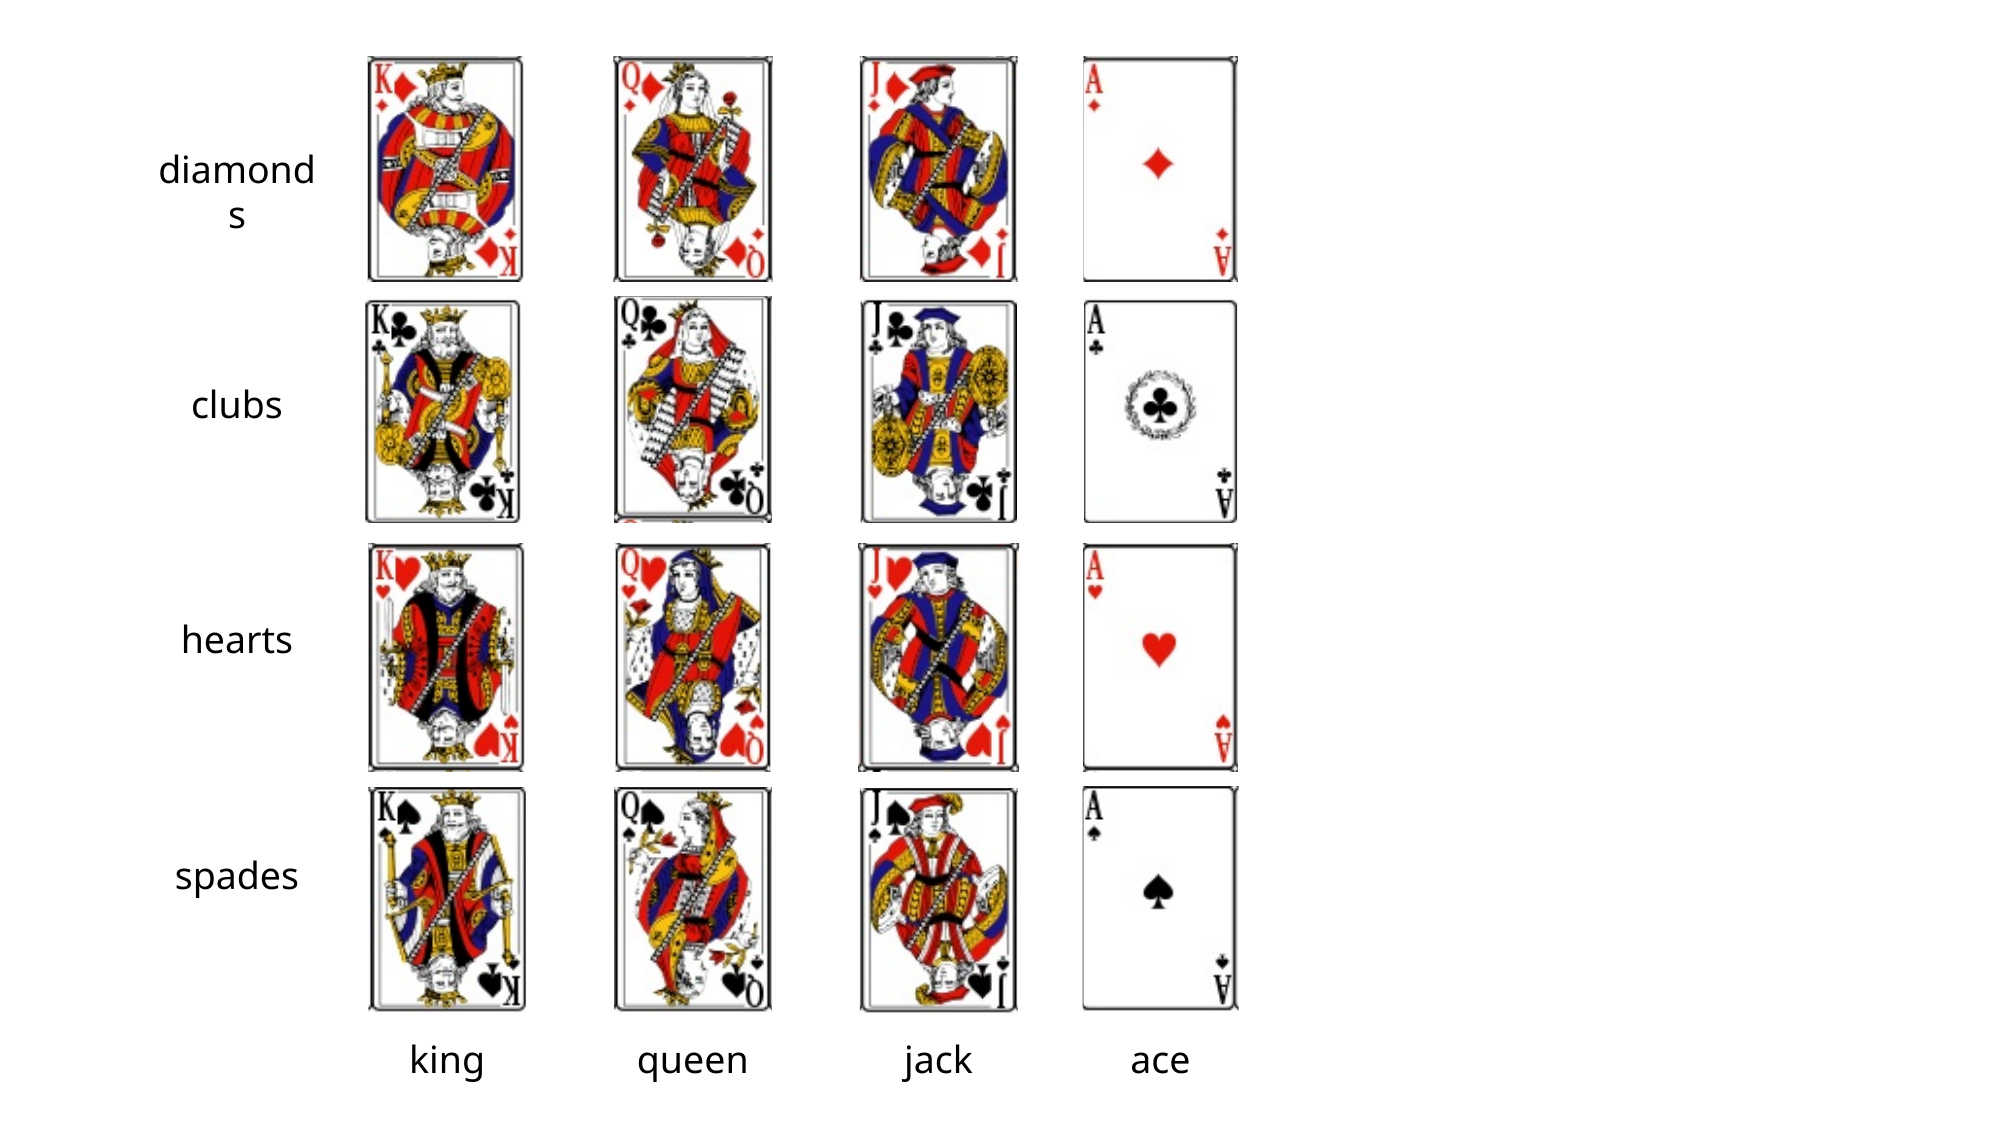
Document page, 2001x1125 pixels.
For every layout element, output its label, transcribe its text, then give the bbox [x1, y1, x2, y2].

text_box ace [1099, 1028, 1222, 1089]
picture [367, 56, 527, 282]
picture [613, 296, 772, 523]
picture [859, 56, 1018, 282]
picture [859, 788, 1018, 1015]
picture [615, 542, 771, 772]
text_box spades [138, 844, 336, 904]
picture [365, 296, 530, 523]
picture [613, 56, 773, 282]
picture [1082, 786, 1239, 1014]
text_box diamonds [138, 139, 336, 244]
picture [858, 542, 1020, 772]
picture [860, 296, 1017, 523]
text_box king [348, 1028, 546, 1089]
picture [613, 787, 772, 1014]
text_box jack [840, 1028, 1038, 1089]
picture [1083, 296, 1238, 523]
text_box hearts [138, 609, 336, 669]
picture [368, 787, 527, 1014]
picture [1083, 56, 1238, 282]
text_box clubs [138, 374, 336, 434]
picture [1083, 542, 1238, 772]
picture [368, 542, 527, 772]
text_box queen [594, 1028, 792, 1089]
